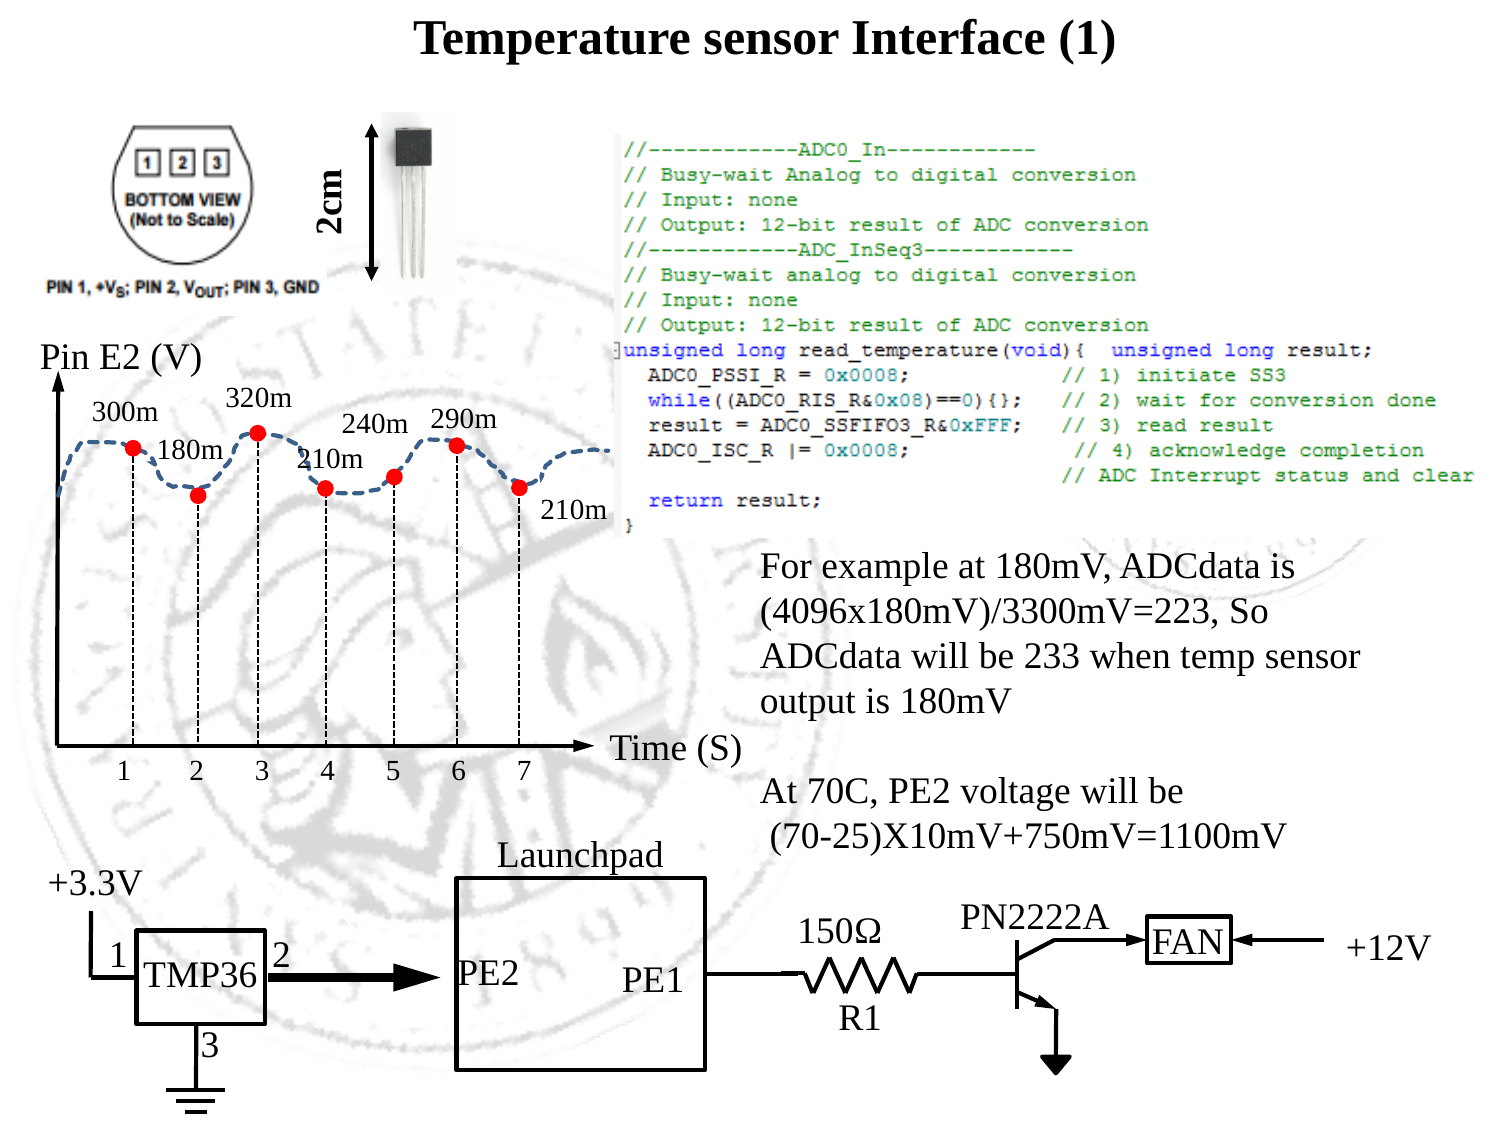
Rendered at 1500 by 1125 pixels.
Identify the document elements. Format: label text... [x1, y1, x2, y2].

picture [12, 134, 1484, 1073]
text_box Temperature sensor Interface (1) [398, 0, 1223, 72]
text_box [32, 822, 1470, 1113]
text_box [38, 62, 457, 316]
text_box For example at 180mV, ADCdata is (4096x180mV)/3300mV=223, So ADCdata will be 233 when temp sensor output is 180mV At 70C, PE2 voltage will be (70-25)X10mV+750mV=1100mV [852, 546, 1395, 820]
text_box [24, 324, 783, 831]
